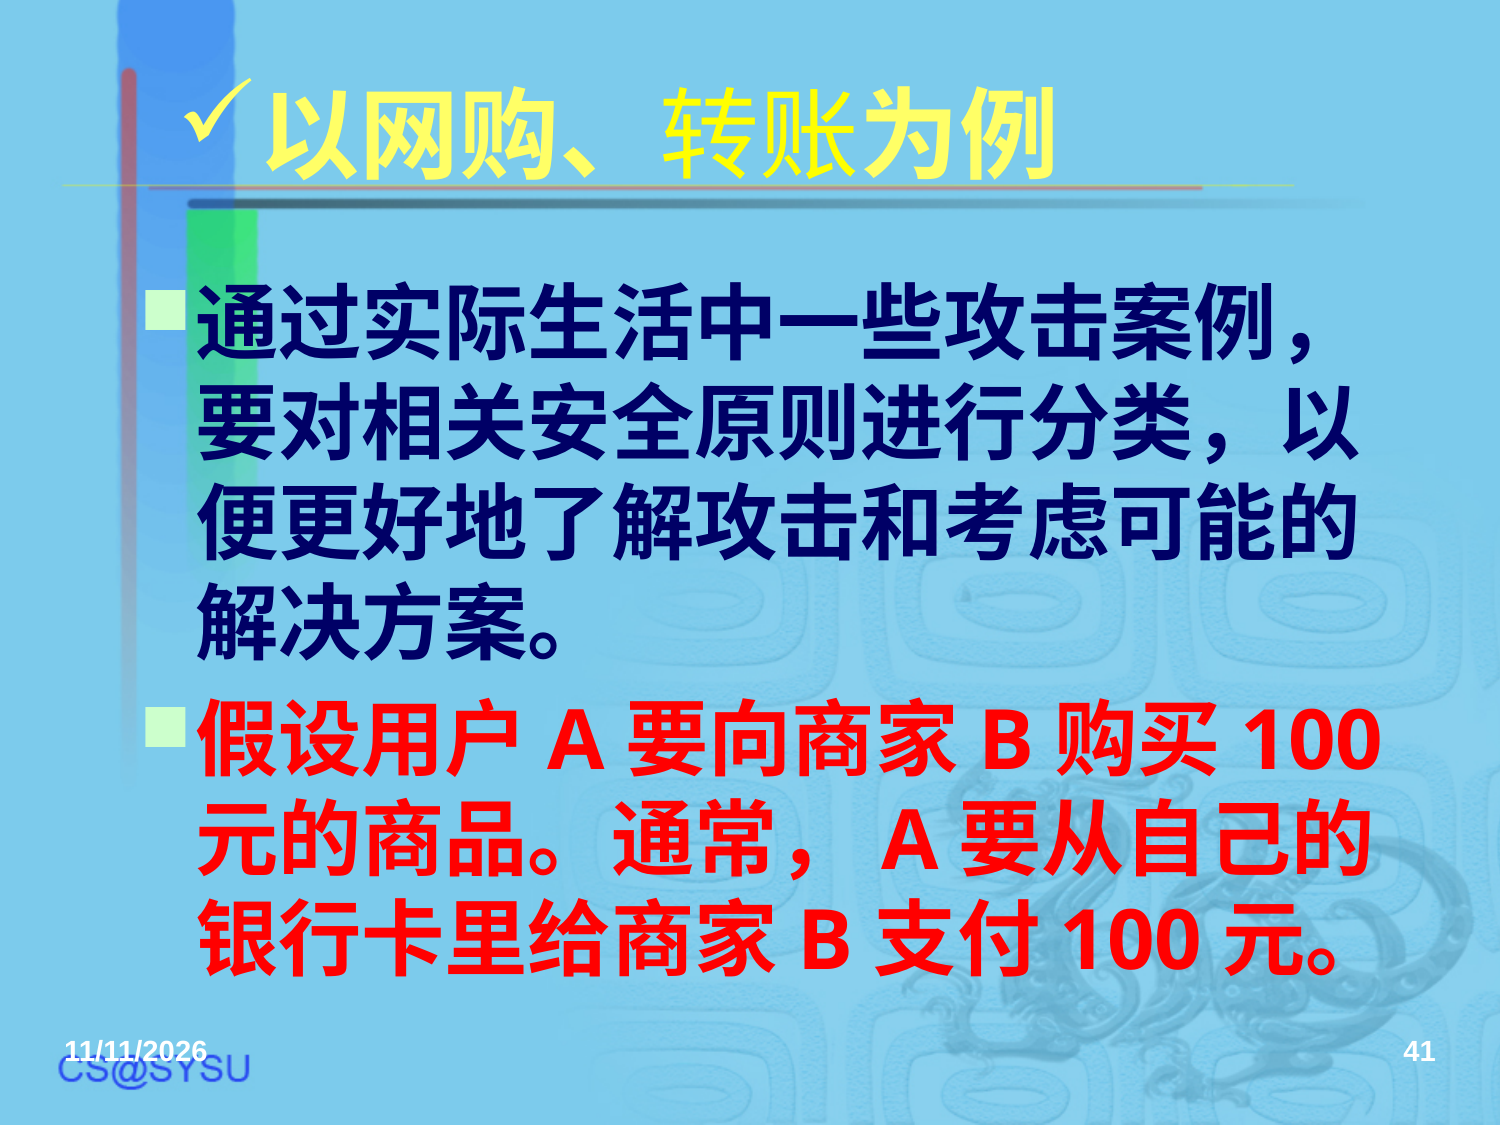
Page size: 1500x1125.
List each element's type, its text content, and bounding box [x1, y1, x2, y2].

title 以网购、转账为例 [49, 37, 1451, 226]
slide_number [49, 1024, 426, 1103]
picture [0, 0, 1500, 1125]
slide_number [1074, 1024, 1451, 1103]
list 通过实际生活中一些攻击案例，要对相关安全原则进行分类，以便更好地了解攻击和考虑可能的解决方案。 假设用户A要向商家B购买100元的商品。通常，A要从自己的银行卡里给商家B支付100元。 [123, 262, 1451, 1001]
